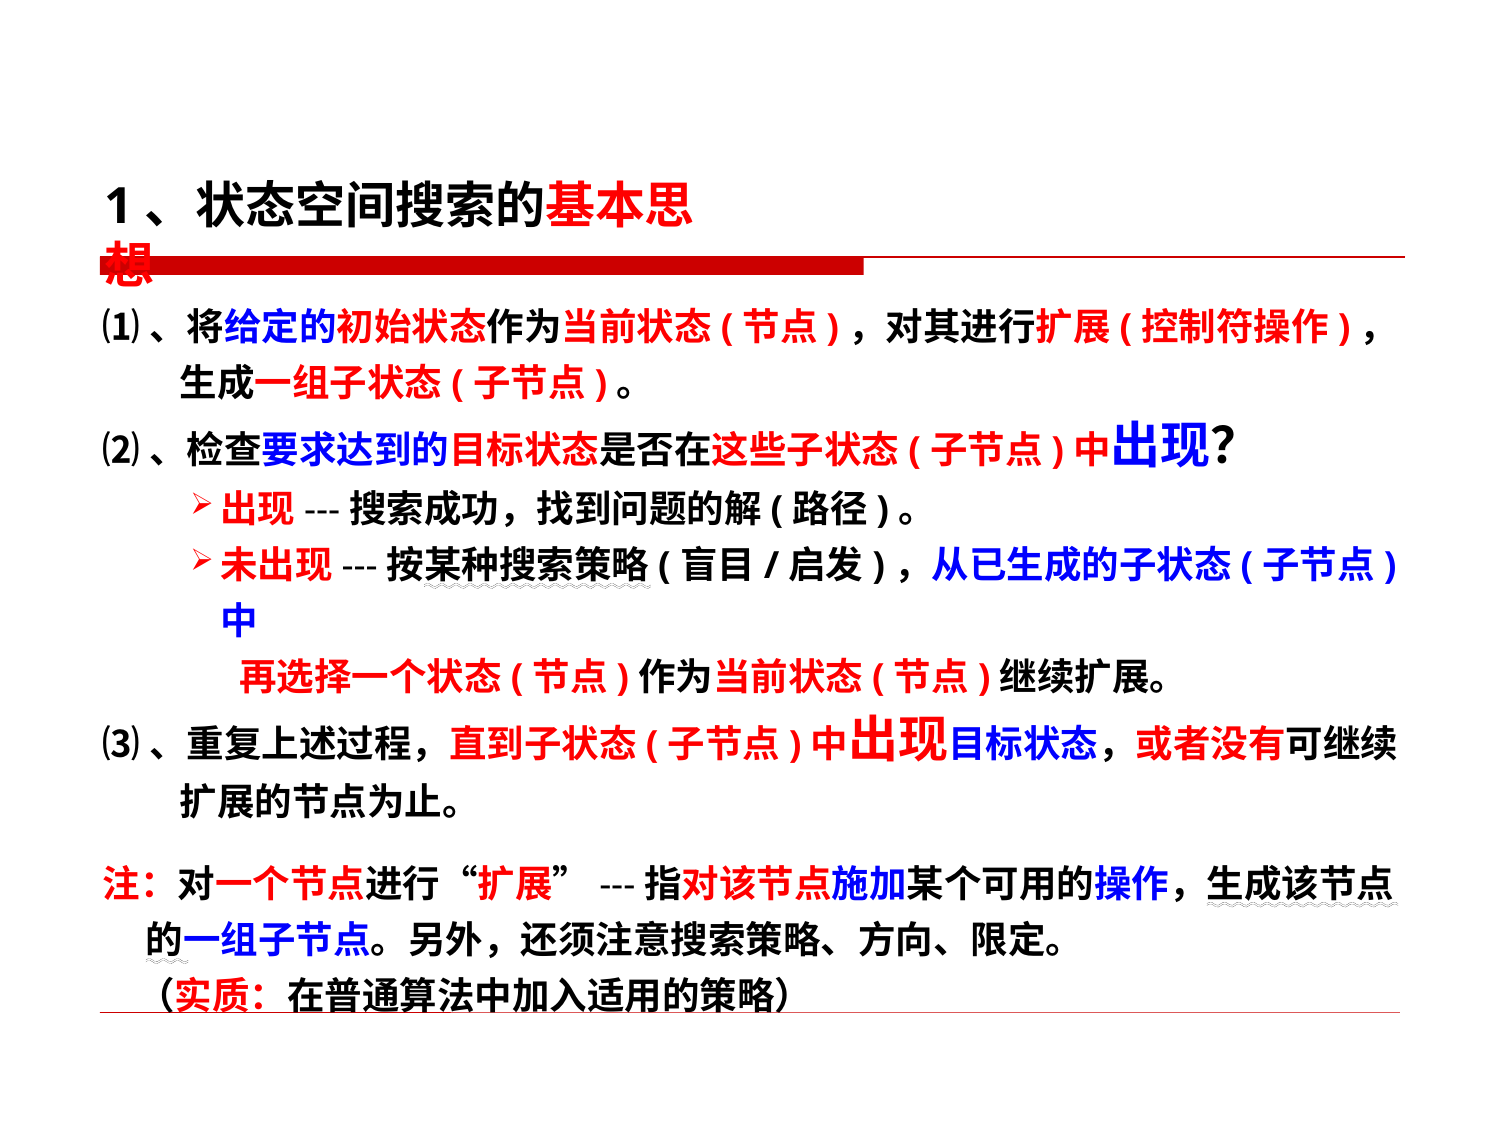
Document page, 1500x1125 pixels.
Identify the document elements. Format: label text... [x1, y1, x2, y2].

text_box 1、状态空间搜索的基本思想 [104, 173, 742, 294]
